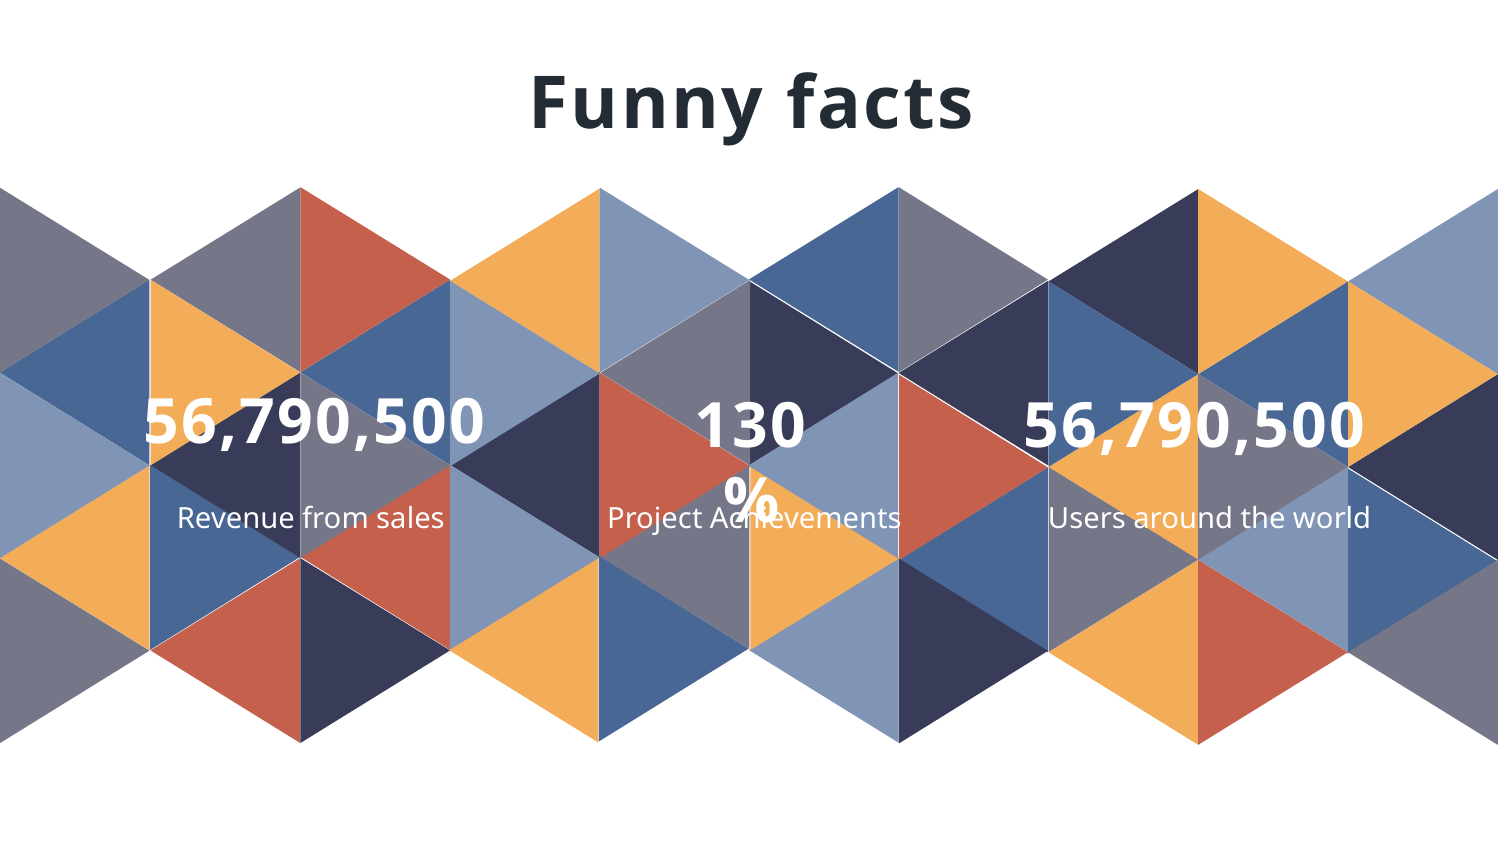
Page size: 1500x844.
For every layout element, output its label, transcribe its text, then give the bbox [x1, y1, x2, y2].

text_box Funny facts [513, 48, 990, 151]
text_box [0, 186, 1498, 745]
